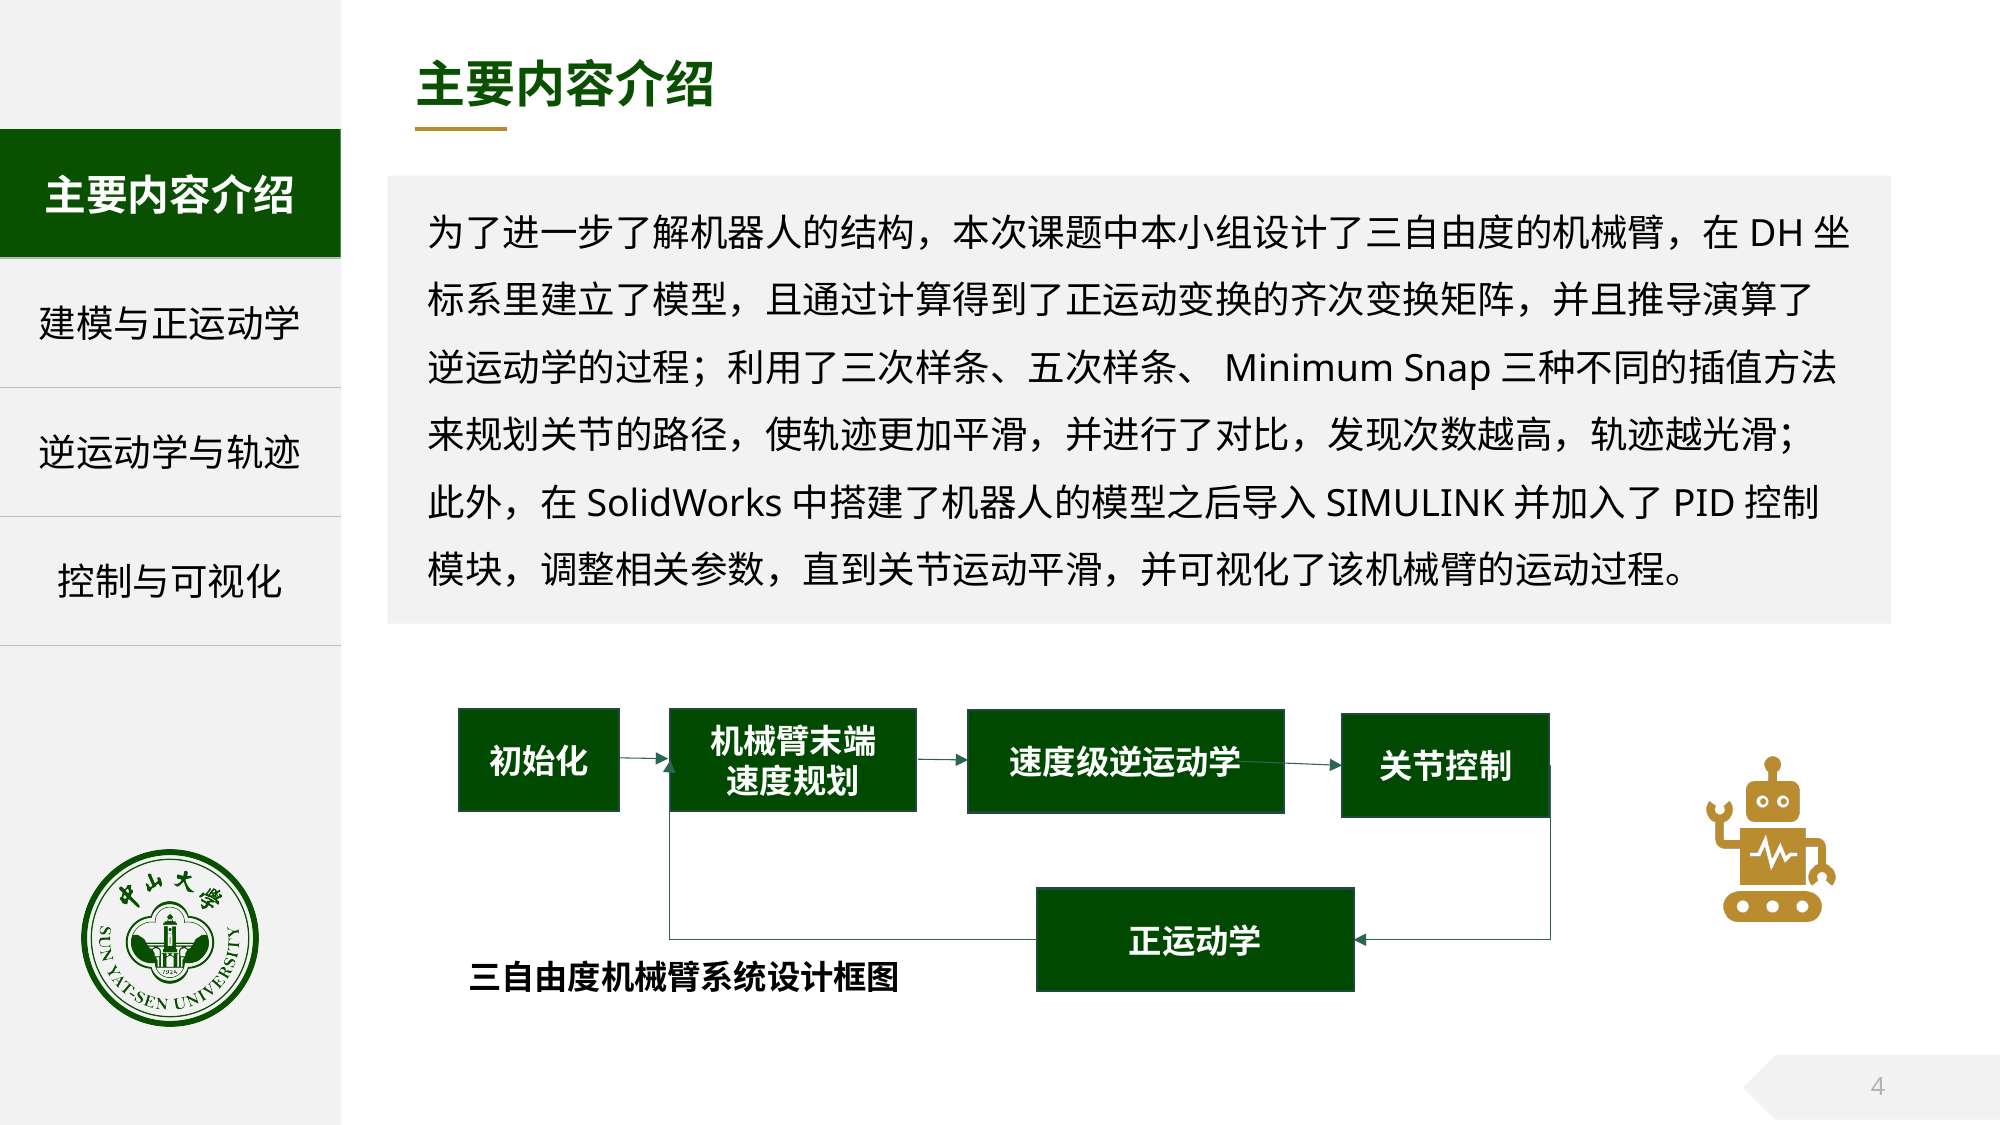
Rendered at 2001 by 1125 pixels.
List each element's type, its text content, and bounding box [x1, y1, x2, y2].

picture [81, 849, 259, 1027]
text_box 主要内容介绍 [386, 34, 1173, 130]
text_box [450, 708, 1550, 1005]
picture [1674, 744, 1871, 940]
slide_number 4 [1449, 1057, 1900, 1118]
text_box [386, 174, 1892, 625]
text_box 为了进一步了解机器人的结构，本次课题中本小组设计了三自由度的机械臂，在DH坐标系里建立了模型，且通过计算得到了正运动变换的齐次变换矩阵，并且推导演算了逆运动学的过程；利用了三次样条、五次样条、Minimum Snap三种不同的插值方法来规划关节的路径，使轨迹更加平滑，并进行了对比，发现次数越高，轨迹越光滑；此外，在SolidWorks中搭建了机器人的模型之后导入SIMULINK并加入了PID控制模块，调整相关参数，直到关节运动平滑，并可视化了该机械臂的运动过程。 [427, 186, 1853, 592]
